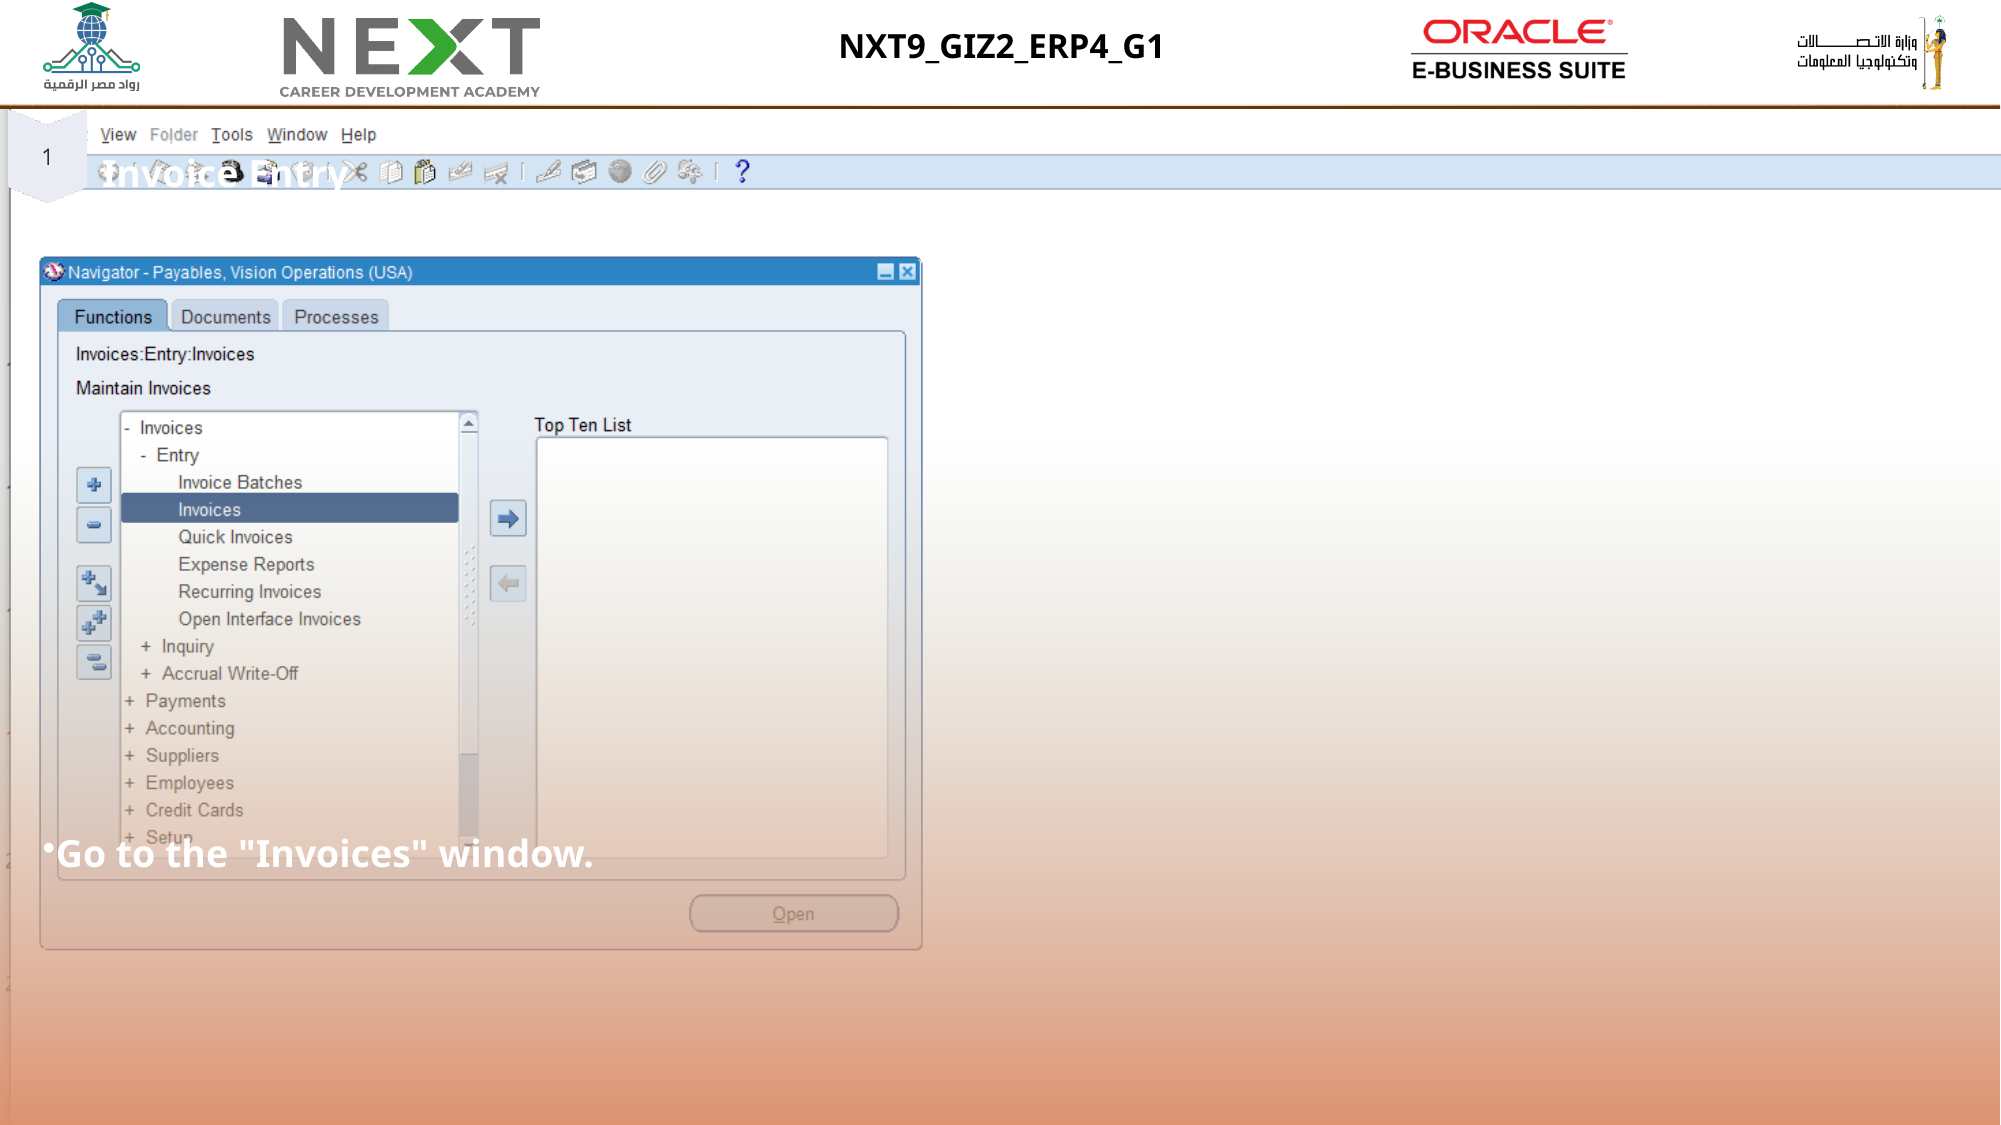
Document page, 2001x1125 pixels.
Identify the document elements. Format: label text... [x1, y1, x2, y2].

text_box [8, 108, 461, 204]
picture [275, 18, 540, 100]
picture [1785, 3, 1957, 100]
footer NXT9_GIZ2_ERP4_G1 [664, 18, 1340, 78]
picture [0, 0, 2001, 1125]
picture [43, 2, 140, 91]
